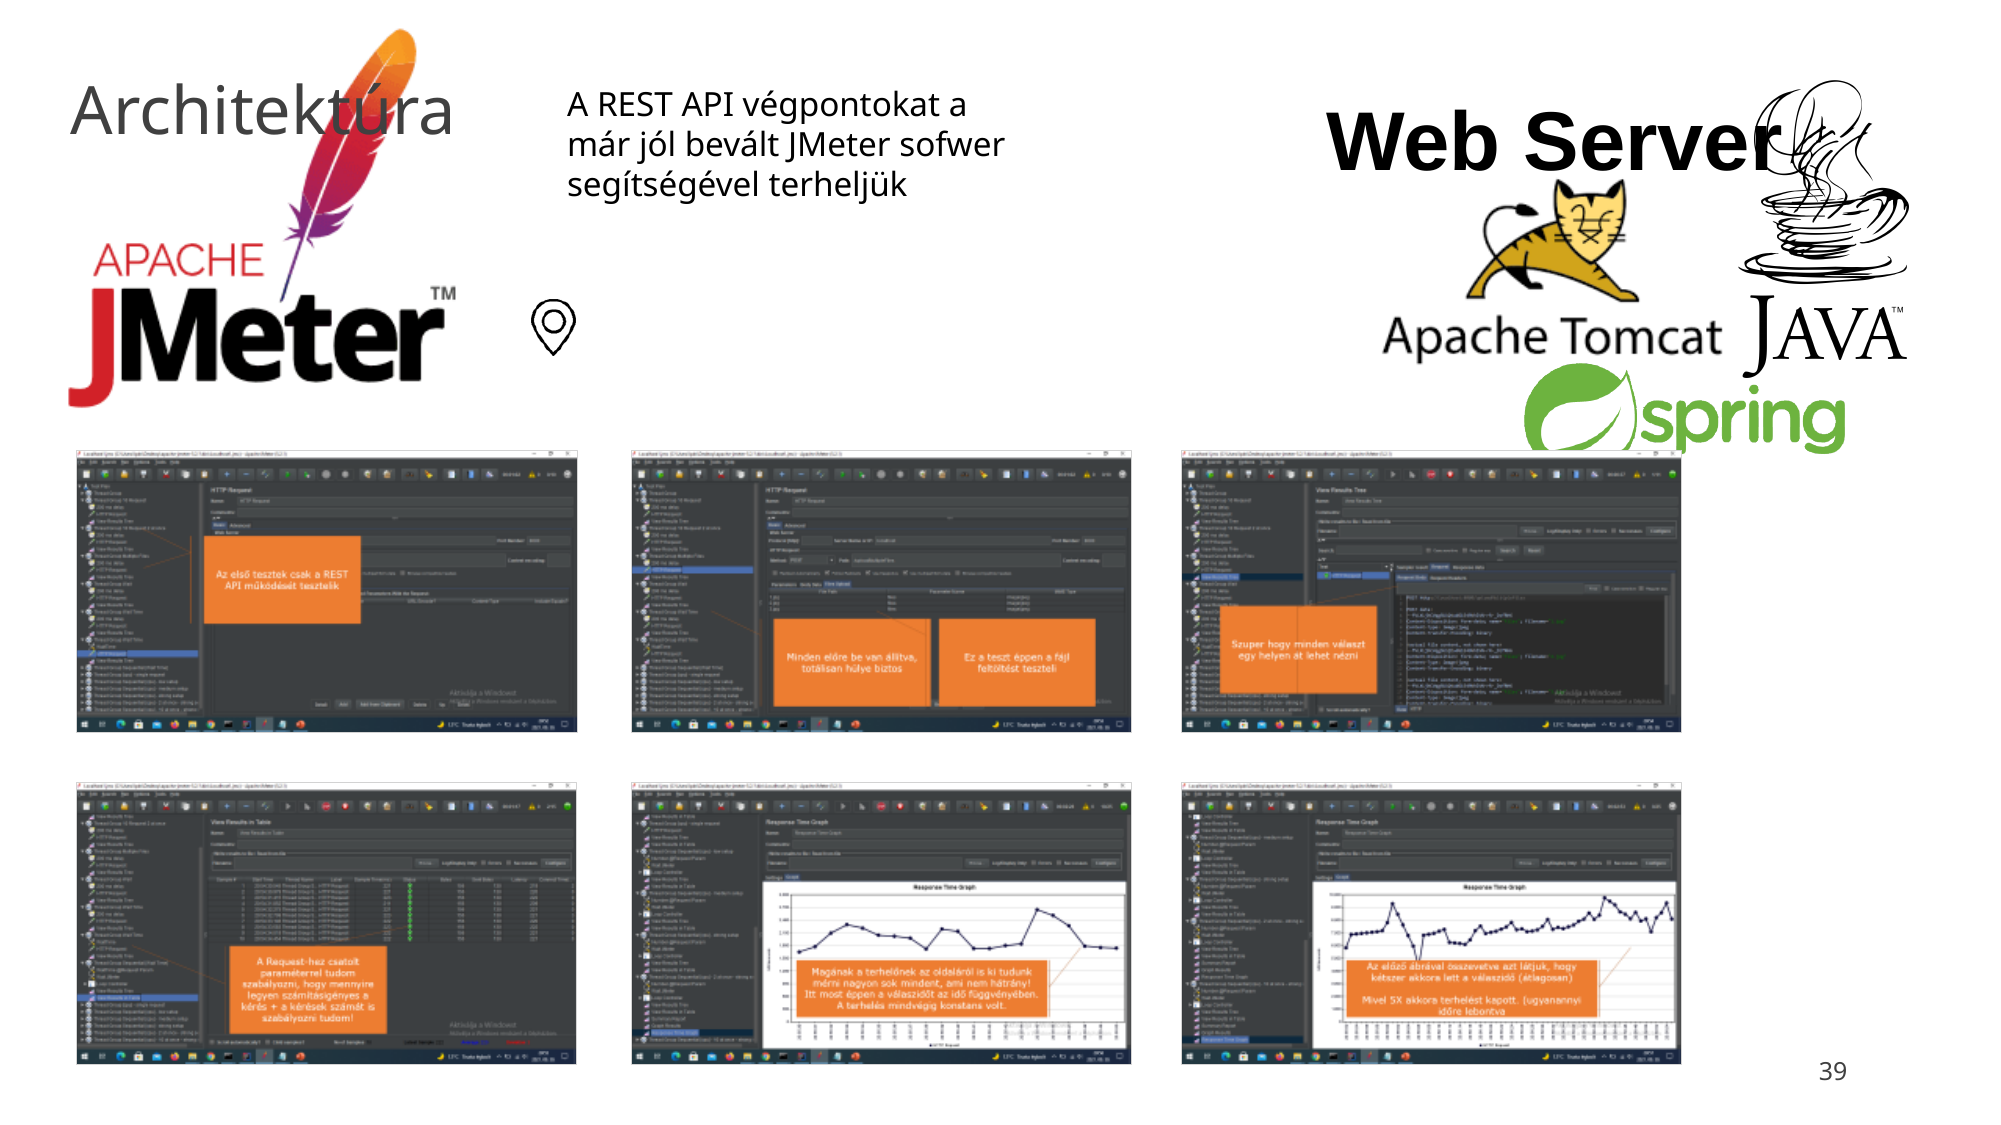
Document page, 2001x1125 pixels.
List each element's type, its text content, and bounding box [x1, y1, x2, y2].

slide_number 39 [1412, 1042, 1863, 1103]
picture [528, 293, 578, 359]
picture [1182, 783, 1681, 1064]
picture [1182, 80, 1909, 732]
text_box A REST API végpontokat a már jól bevált JMeter sofwer segítségével terheljük [567, 83, 1030, 203]
text_box Web Server [1246, 86, 1738, 232]
picture [77, 783, 576, 1064]
picture [632, 783, 1131, 1064]
picture [632, 451, 1131, 732]
picture [28, 7, 577, 732]
text_box Architektúra [498, 76, 1931, 209]
